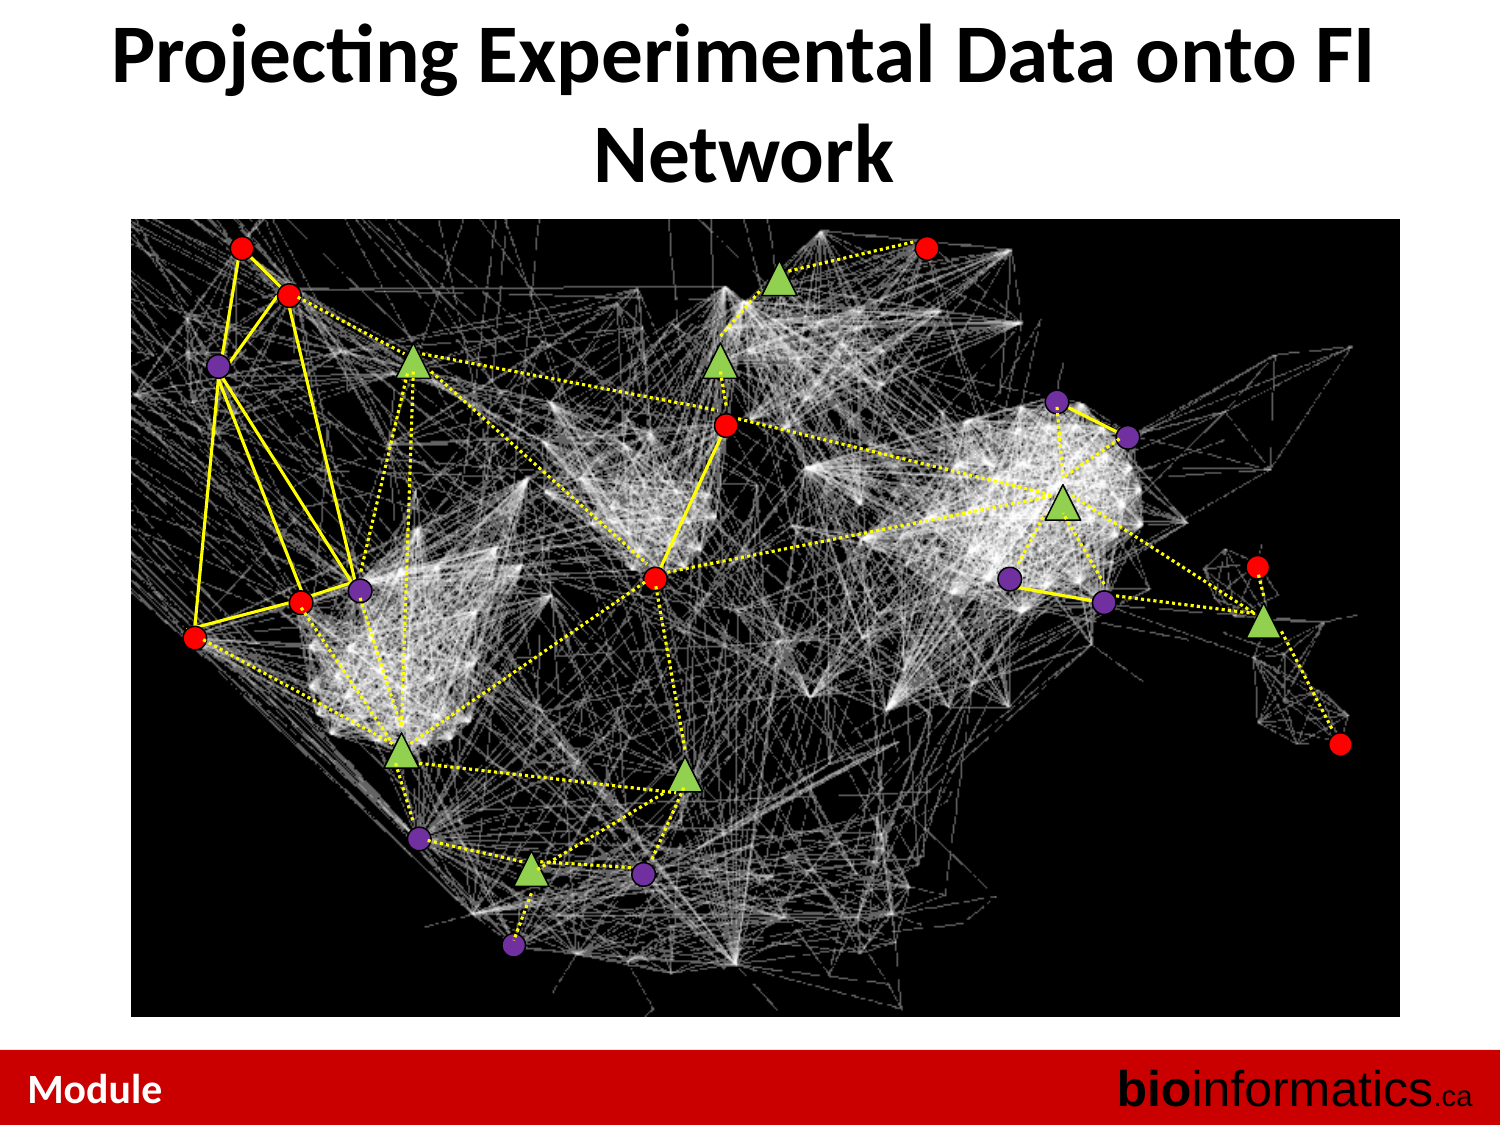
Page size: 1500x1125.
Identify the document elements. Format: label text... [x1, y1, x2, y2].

picture [130, 219, 1400, 1017]
title Projecting Experimental Data onto FI Network [41, 24, 1447, 173]
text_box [182, 236, 1353, 958]
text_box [202, 241, 1333, 941]
